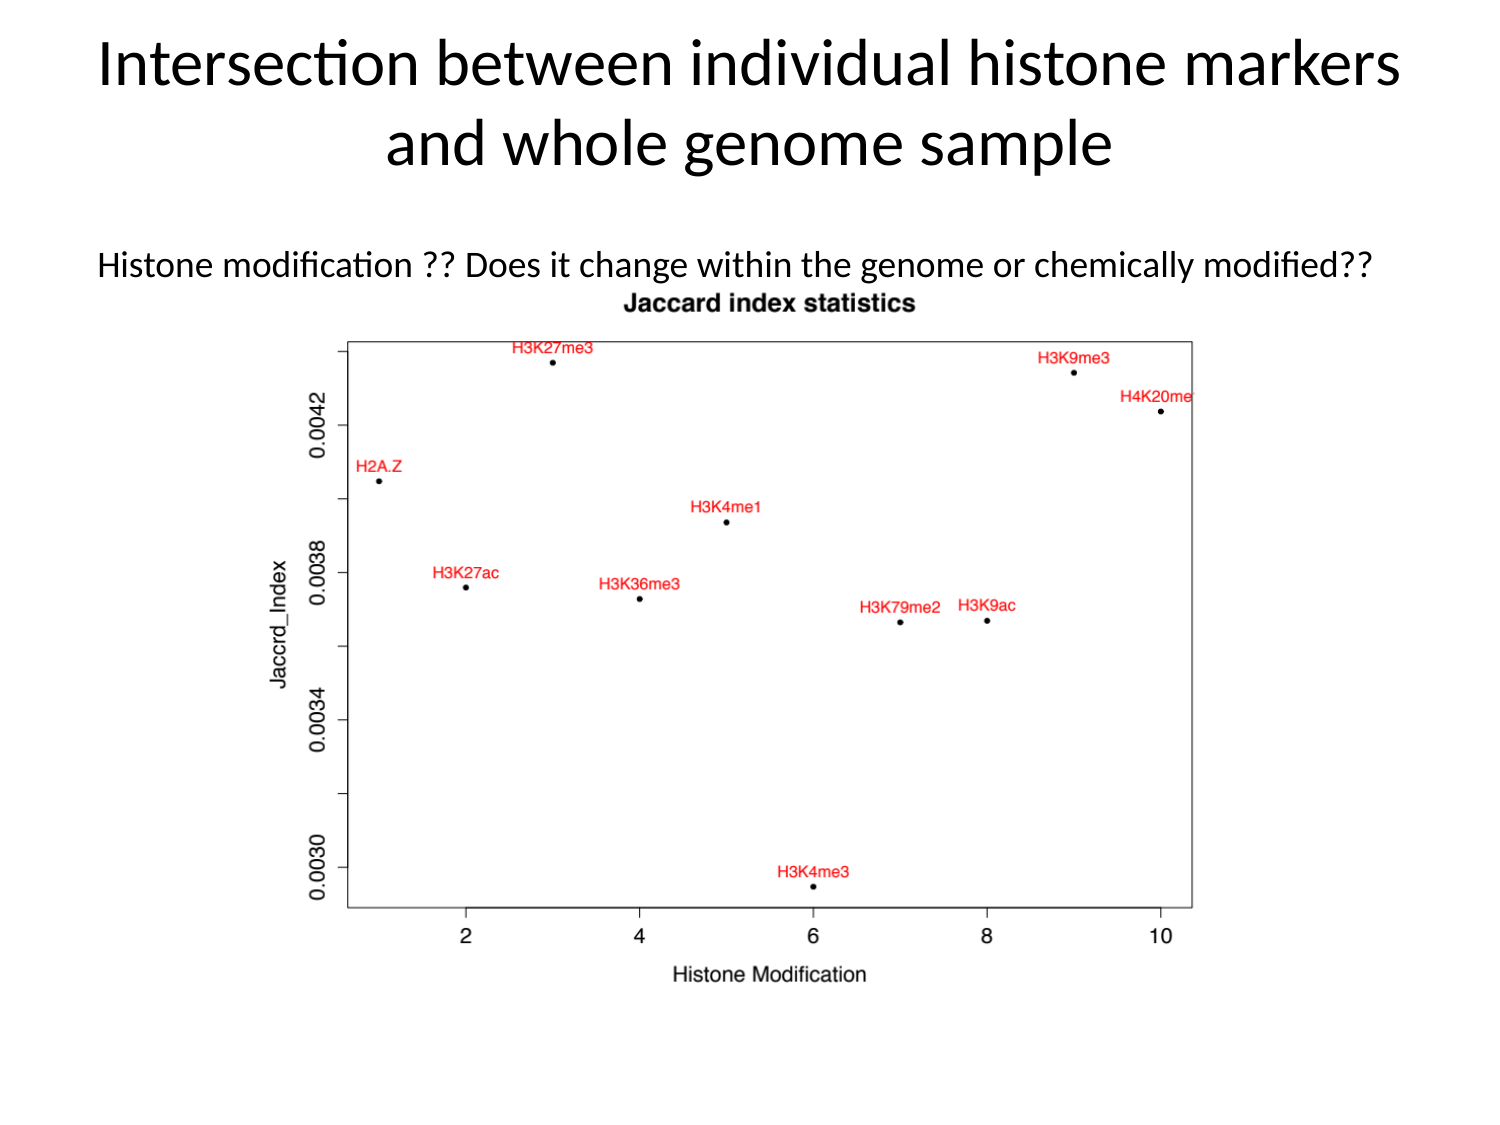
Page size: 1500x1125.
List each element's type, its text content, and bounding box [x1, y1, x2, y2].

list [74, 262, 1426, 1006]
text_box Histone modification ?? Does it change within the genome or chemically modified?? [82, 232, 1391, 260]
title Intersection between individual histone markers and whole genome sample [75, 45, 1425, 233]
